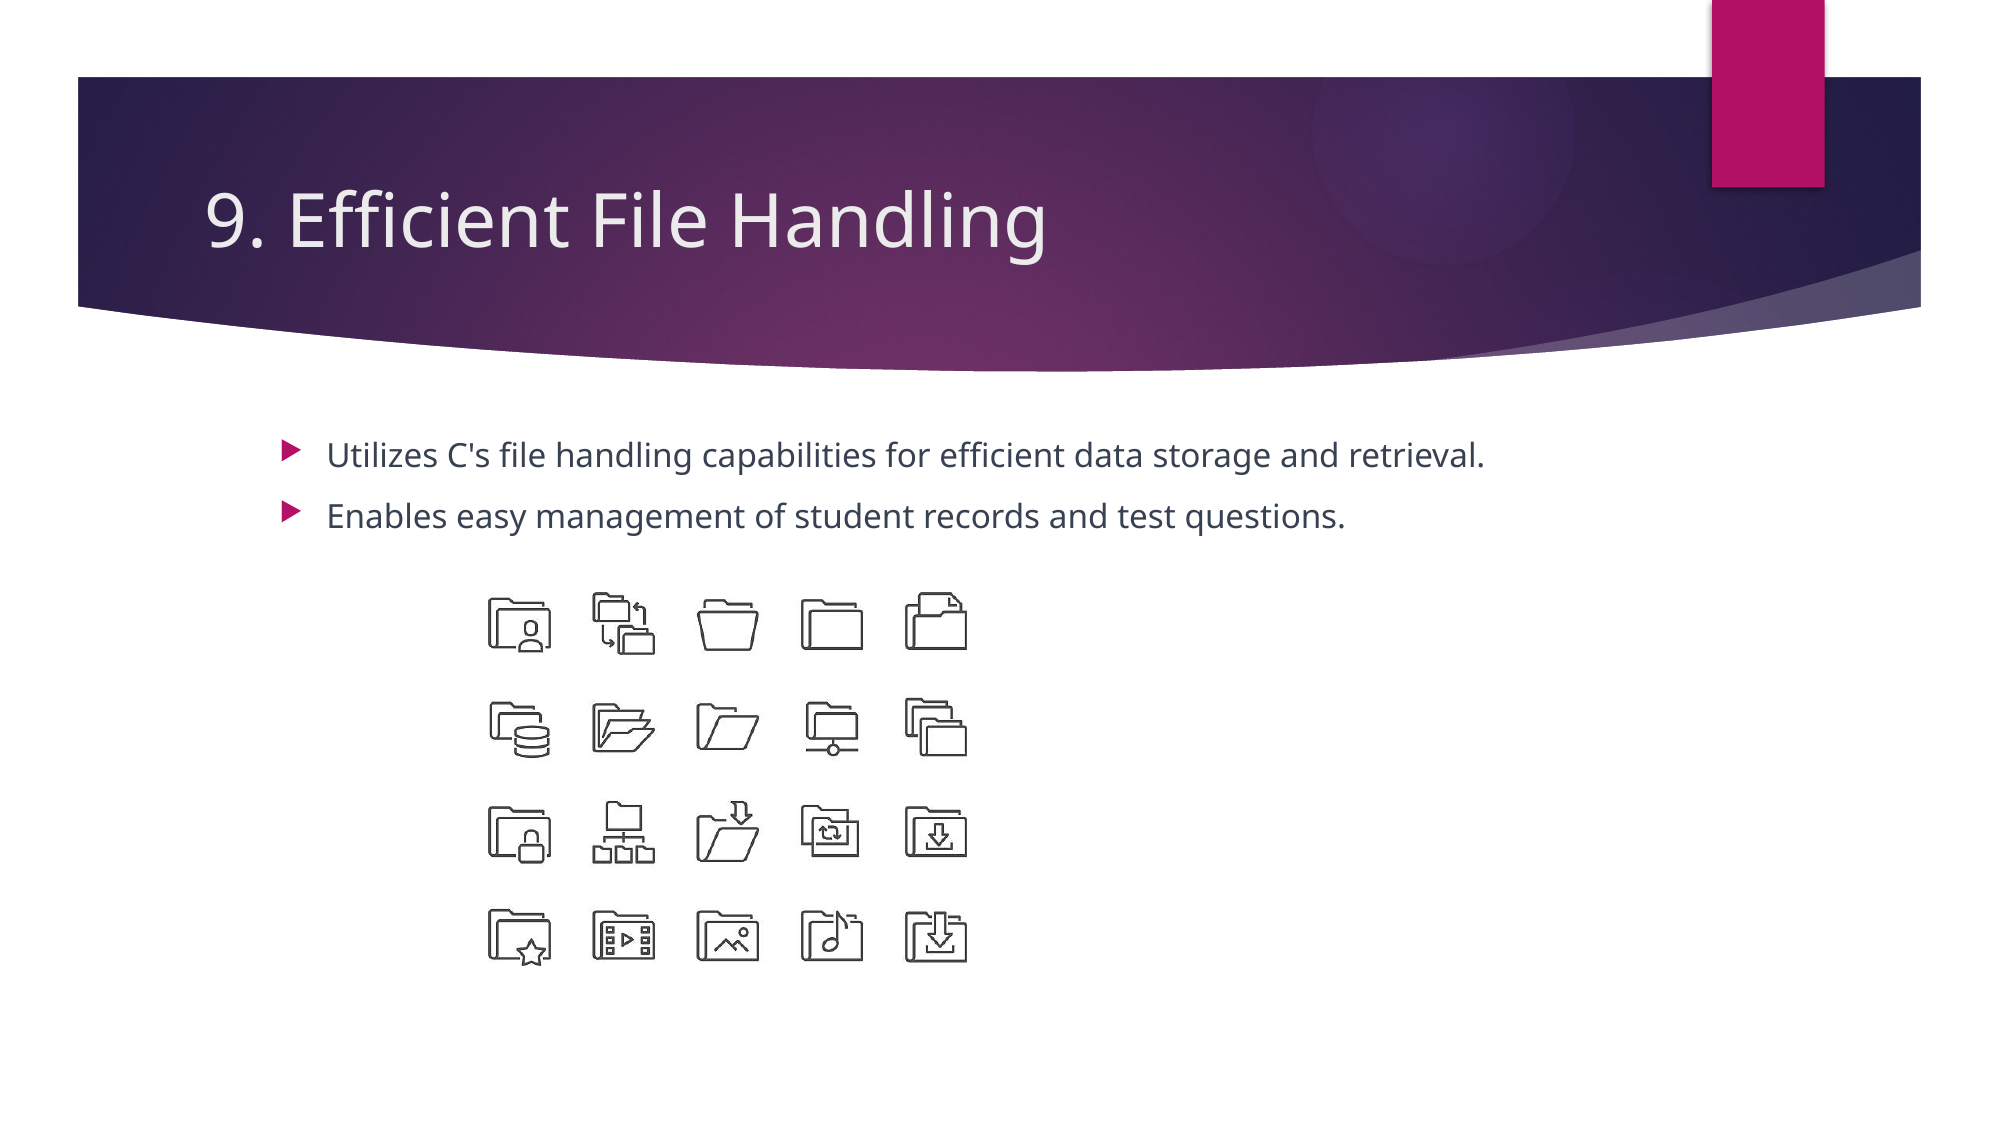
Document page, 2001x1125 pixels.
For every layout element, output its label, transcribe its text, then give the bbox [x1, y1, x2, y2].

title 9. Efficient File Handling [189, 159, 1627, 276]
list Utilizes C's file handling capabilities for efficient data storage and retrieval. Enables easy management of student records and test questions. [189, 427, 1638, 988]
picture [487, 592, 967, 966]
